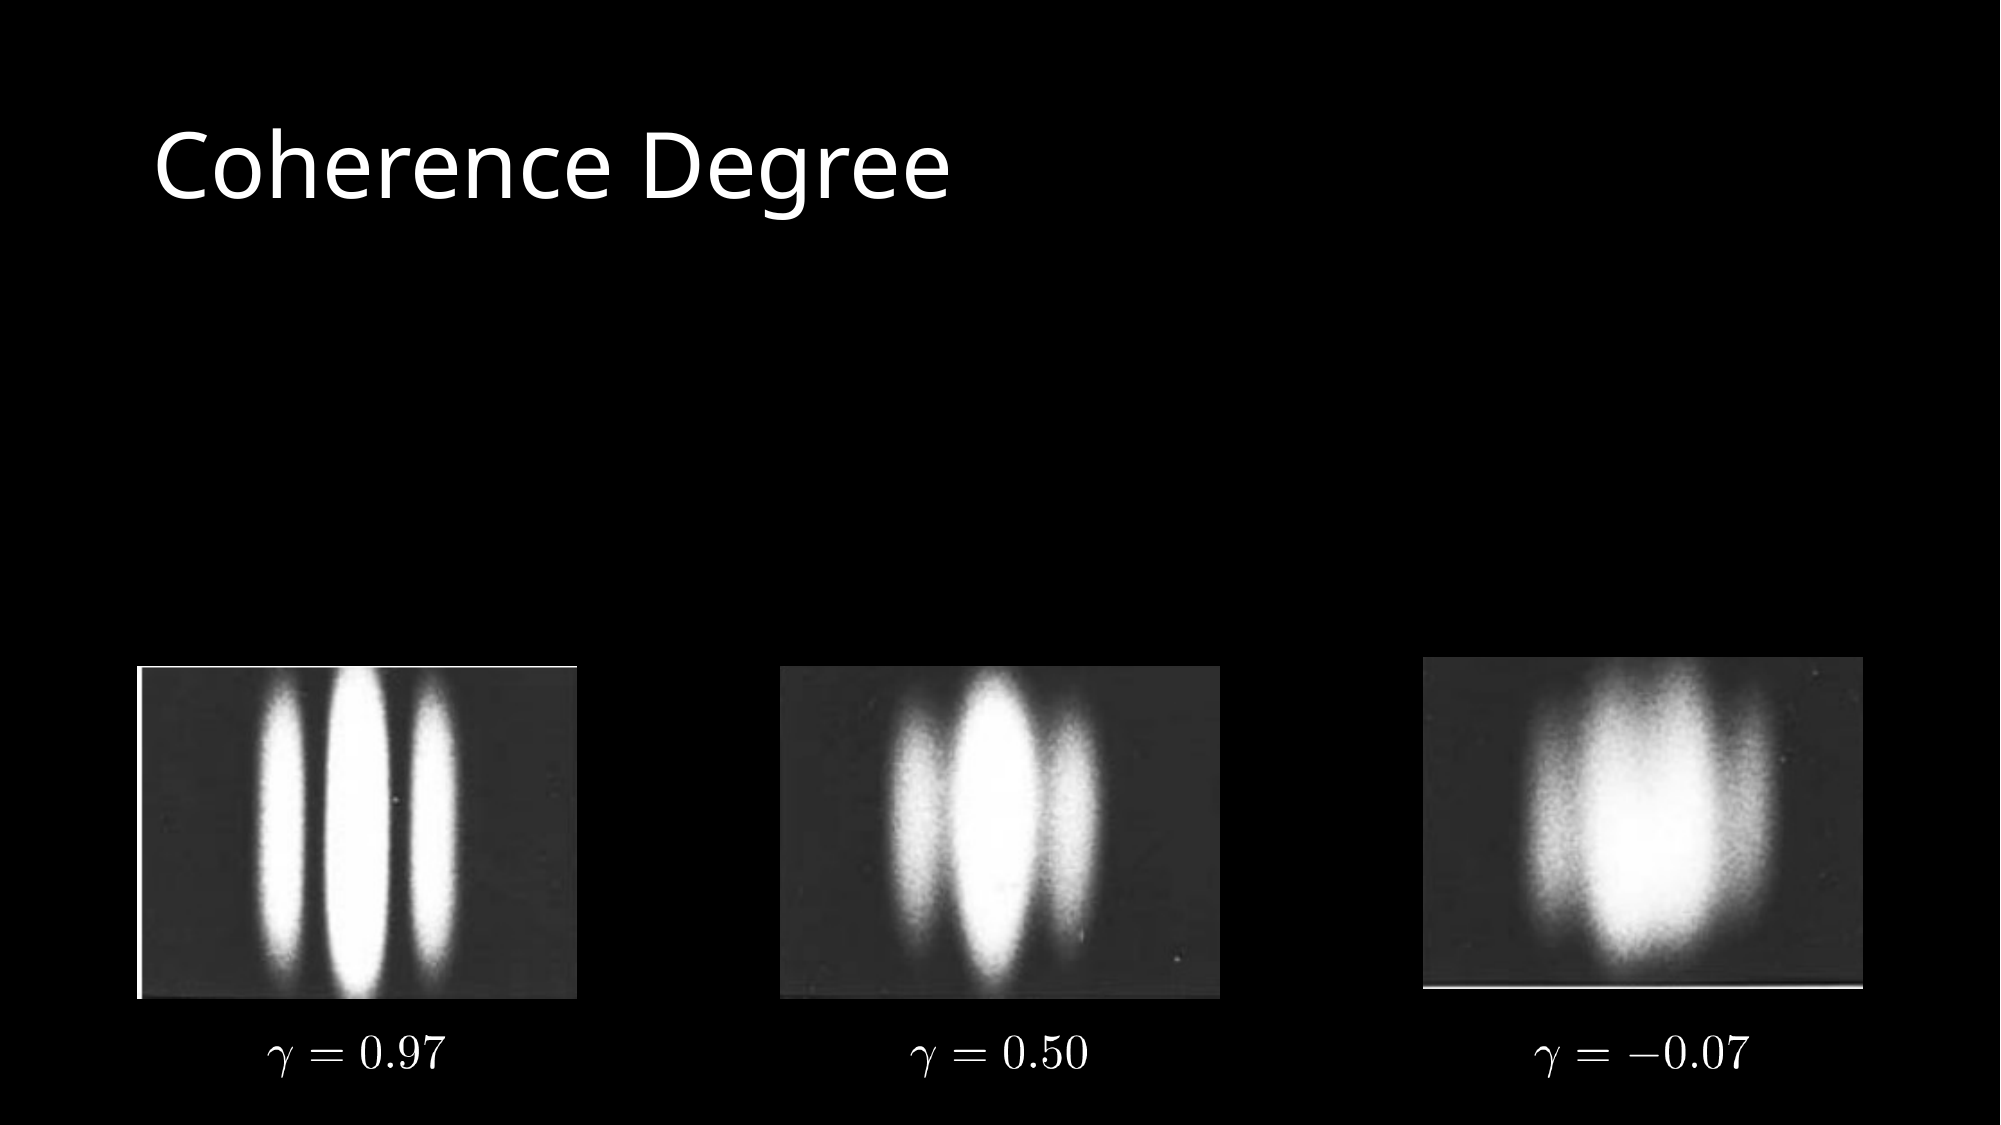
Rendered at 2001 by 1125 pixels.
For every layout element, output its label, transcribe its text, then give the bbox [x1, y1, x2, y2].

picture [267, 1034, 447, 1078]
picture [1423, 657, 1863, 989]
title Coherence Degree [137, 59, 1863, 278]
picture [1534, 1034, 1752, 1078]
picture [137, 666, 577, 999]
picture [910, 1034, 1090, 1078]
picture [780, 666, 1220, 999]
